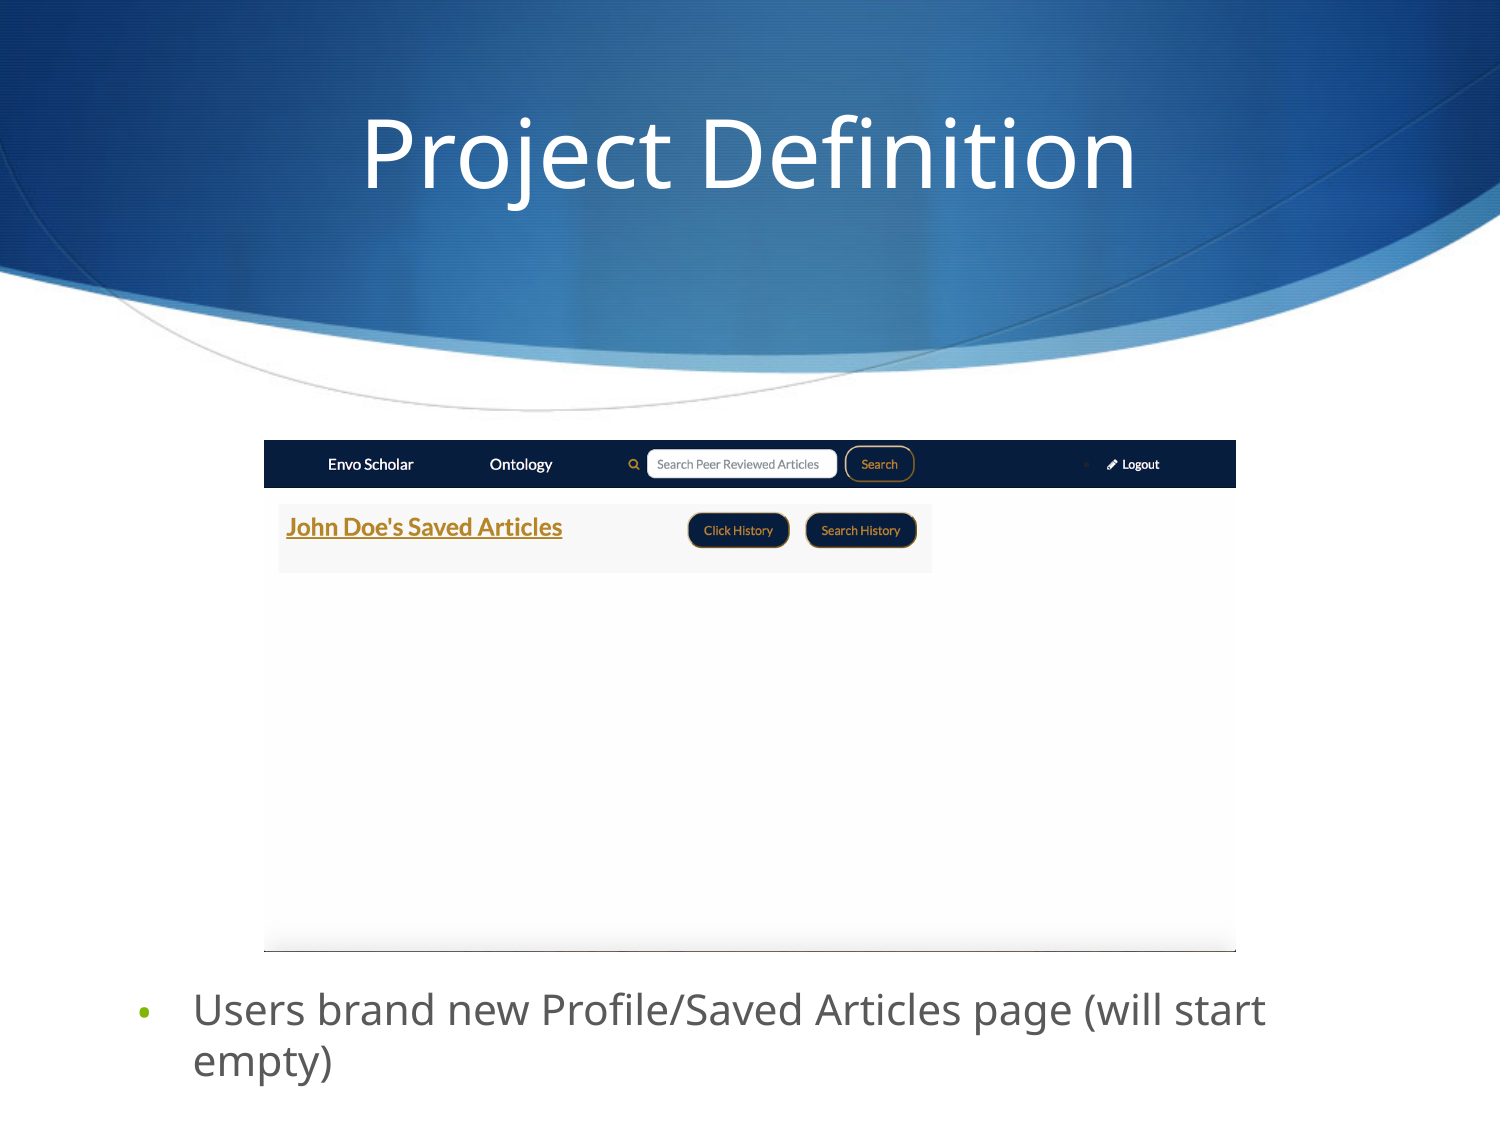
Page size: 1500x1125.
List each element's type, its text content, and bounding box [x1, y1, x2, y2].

list Users brand new Profile/Saved Articles page (will start empty) [121, 976, 1379, 1081]
picture [0, 0, 1500, 1125]
title Project Definition [75, 56, 1425, 245]
